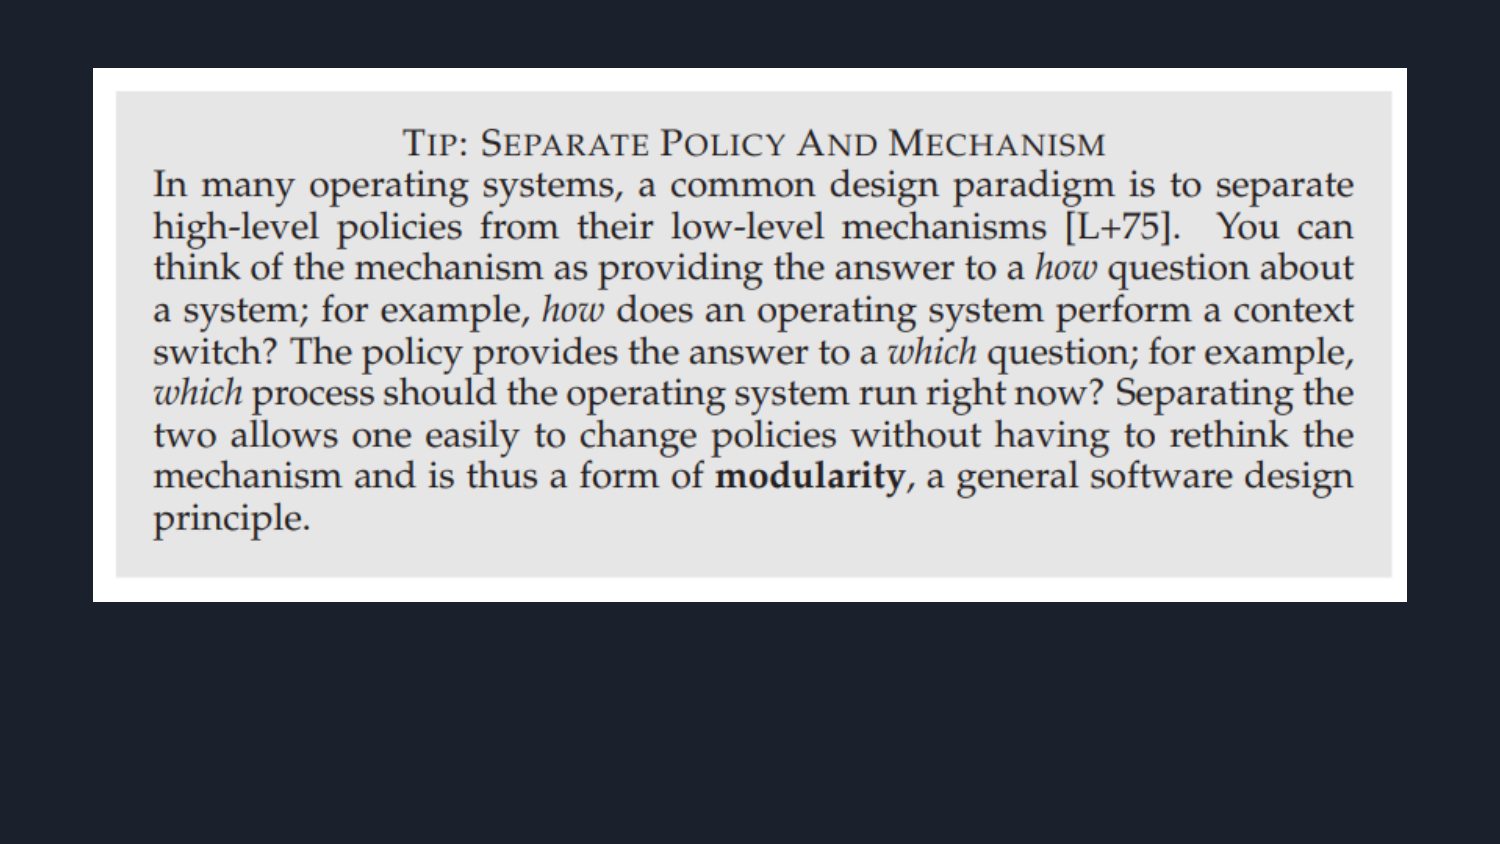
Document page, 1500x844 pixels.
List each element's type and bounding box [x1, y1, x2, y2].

picture [93, 68, 1407, 602]
